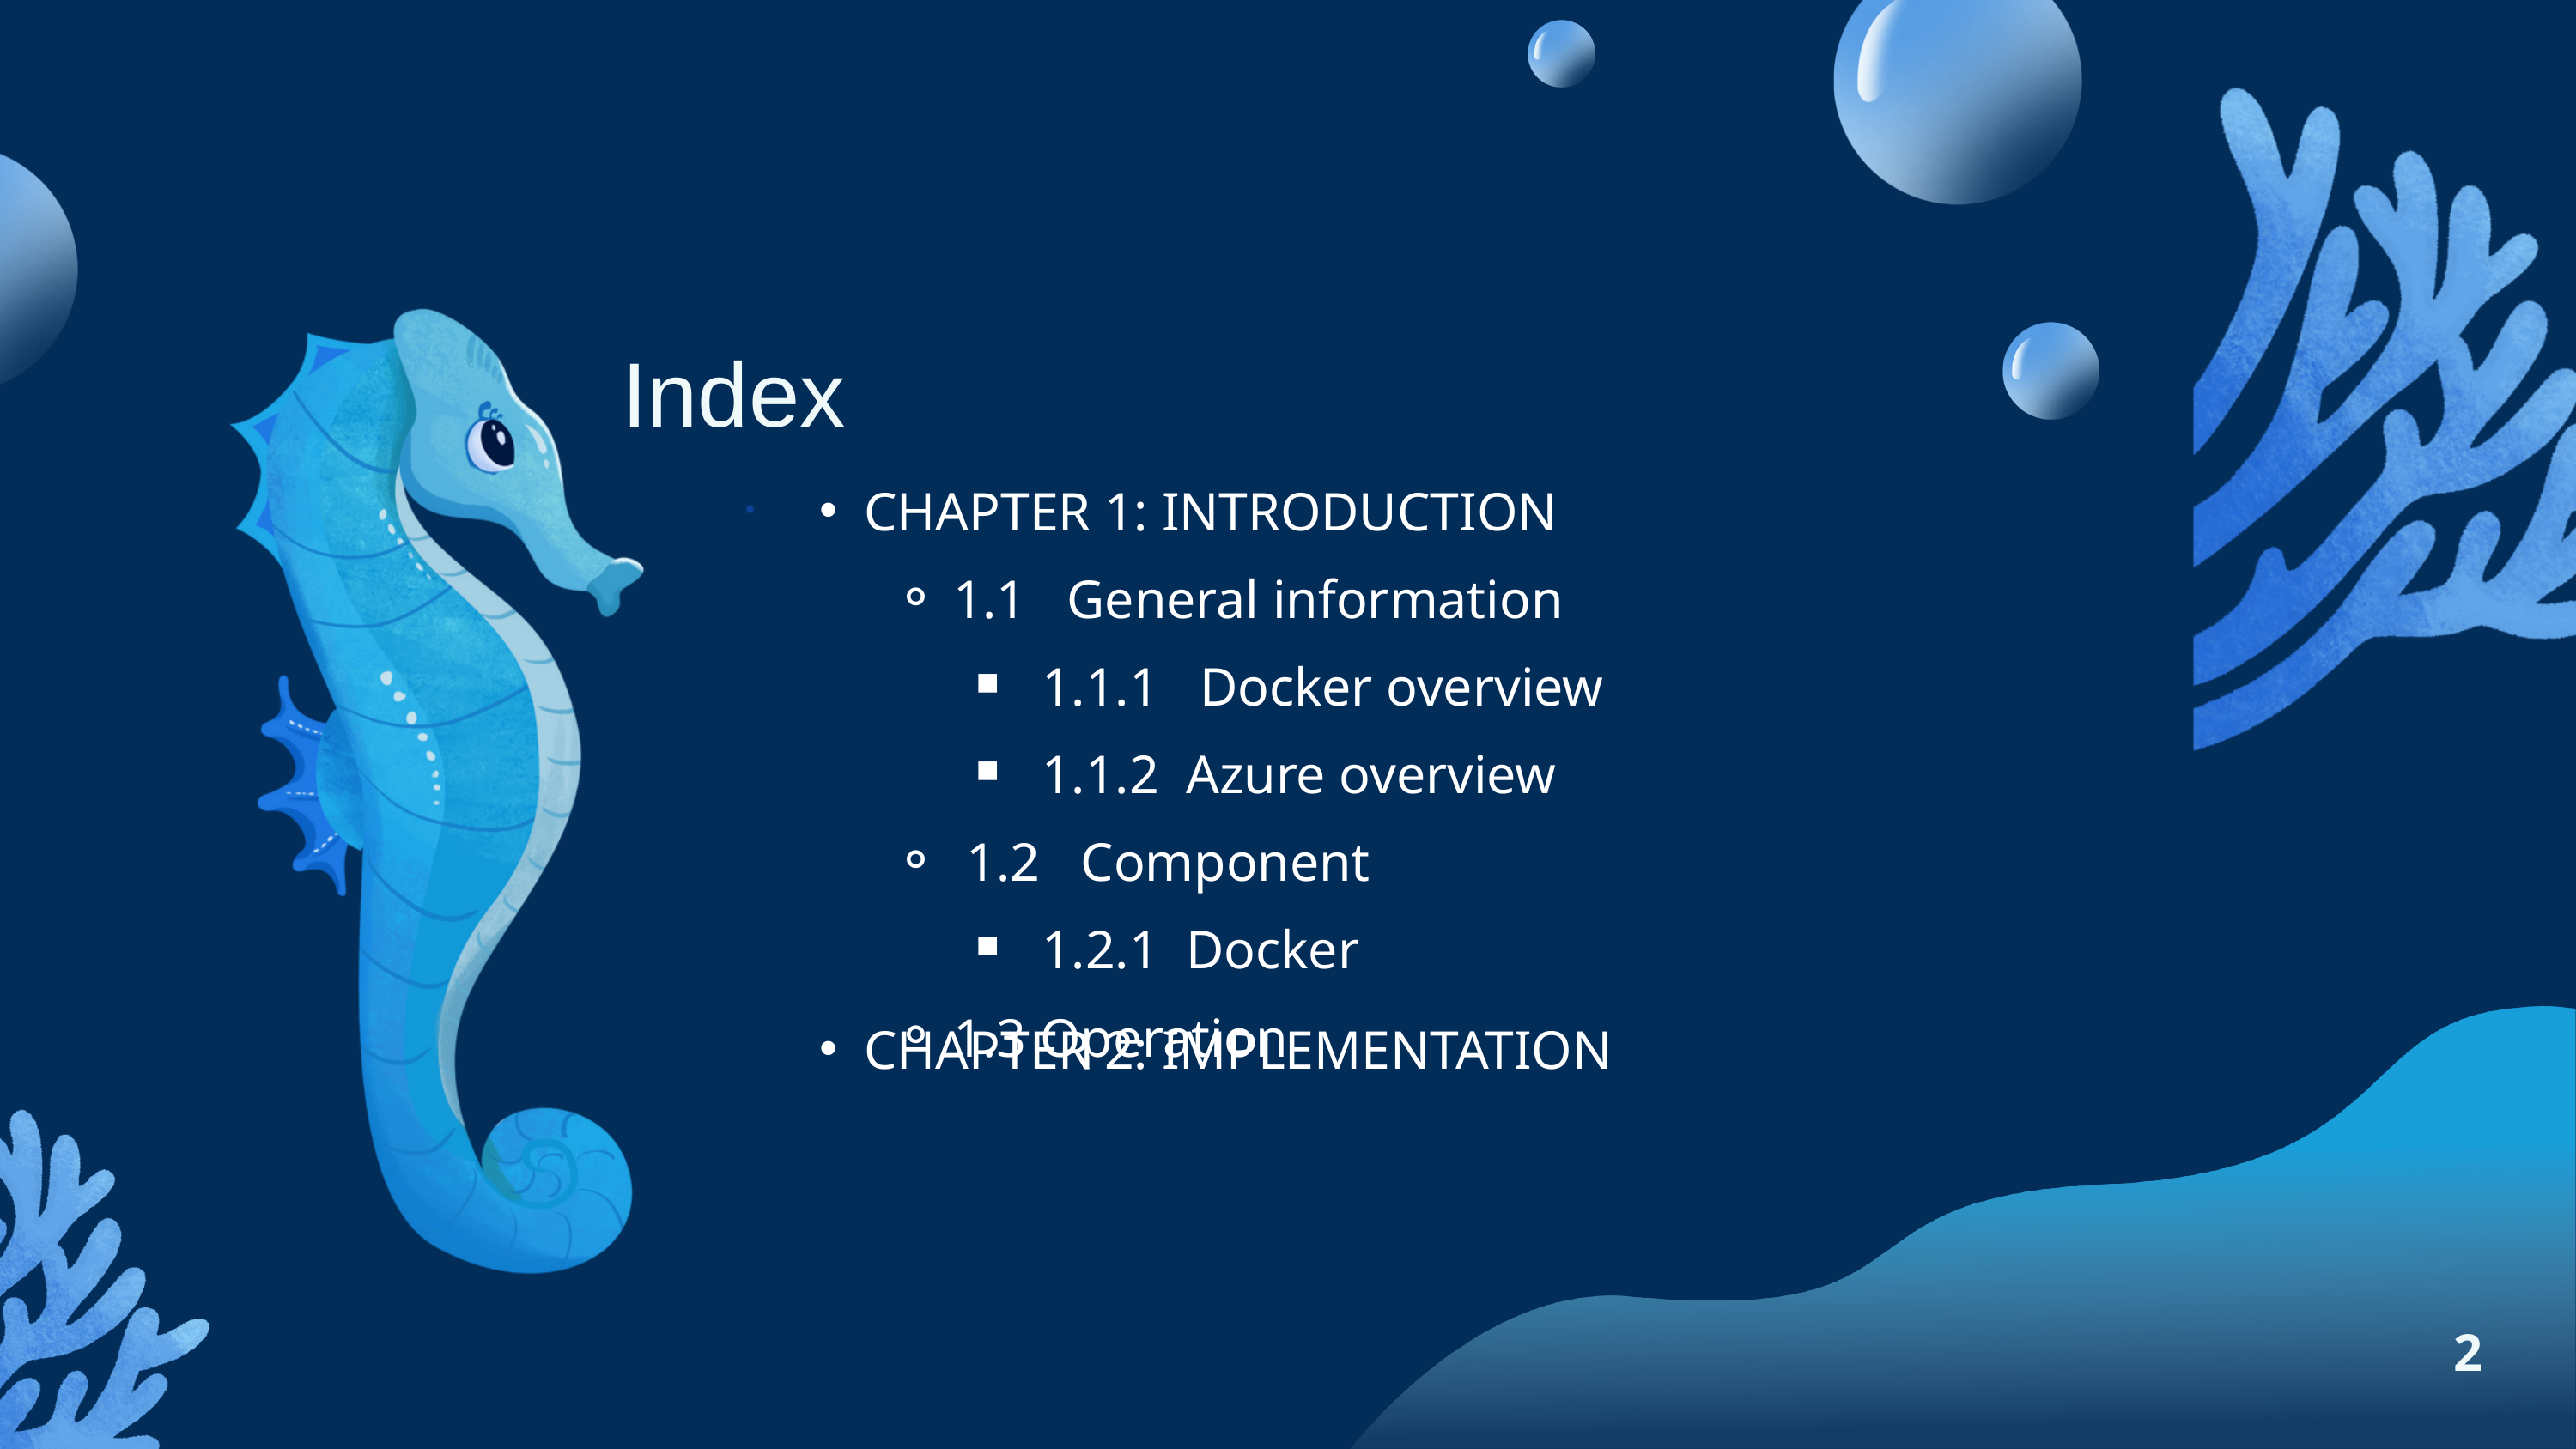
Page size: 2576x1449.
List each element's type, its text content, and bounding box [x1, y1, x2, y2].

text_box Index [622, 293, 1909, 446]
text_box 2 [2453, 1296, 2483, 1382]
text_box [0, 1063, 210, 1449]
text_box [229, 308, 756, 1276]
text_box CHAPTER 2: IMPLEMENTATION [775, 991, 1802, 1080]
text_box [2002, 322, 2099, 420]
text_box [1528, 20, 1595, 88]
text_box [1833, 0, 2082, 205]
text_box [2193, 87, 2576, 751]
text_box [0, 144, 78, 394]
text_box [1350, 1006, 2576, 1449]
text_box CHAPTER 1: INTRODUCTION 1.1 General information 1.1.1 Docker overview 1.1.2 Azure overview 1.2 Component 1.2.1 Docker 1.3 Operation [775, 453, 1802, 991]
